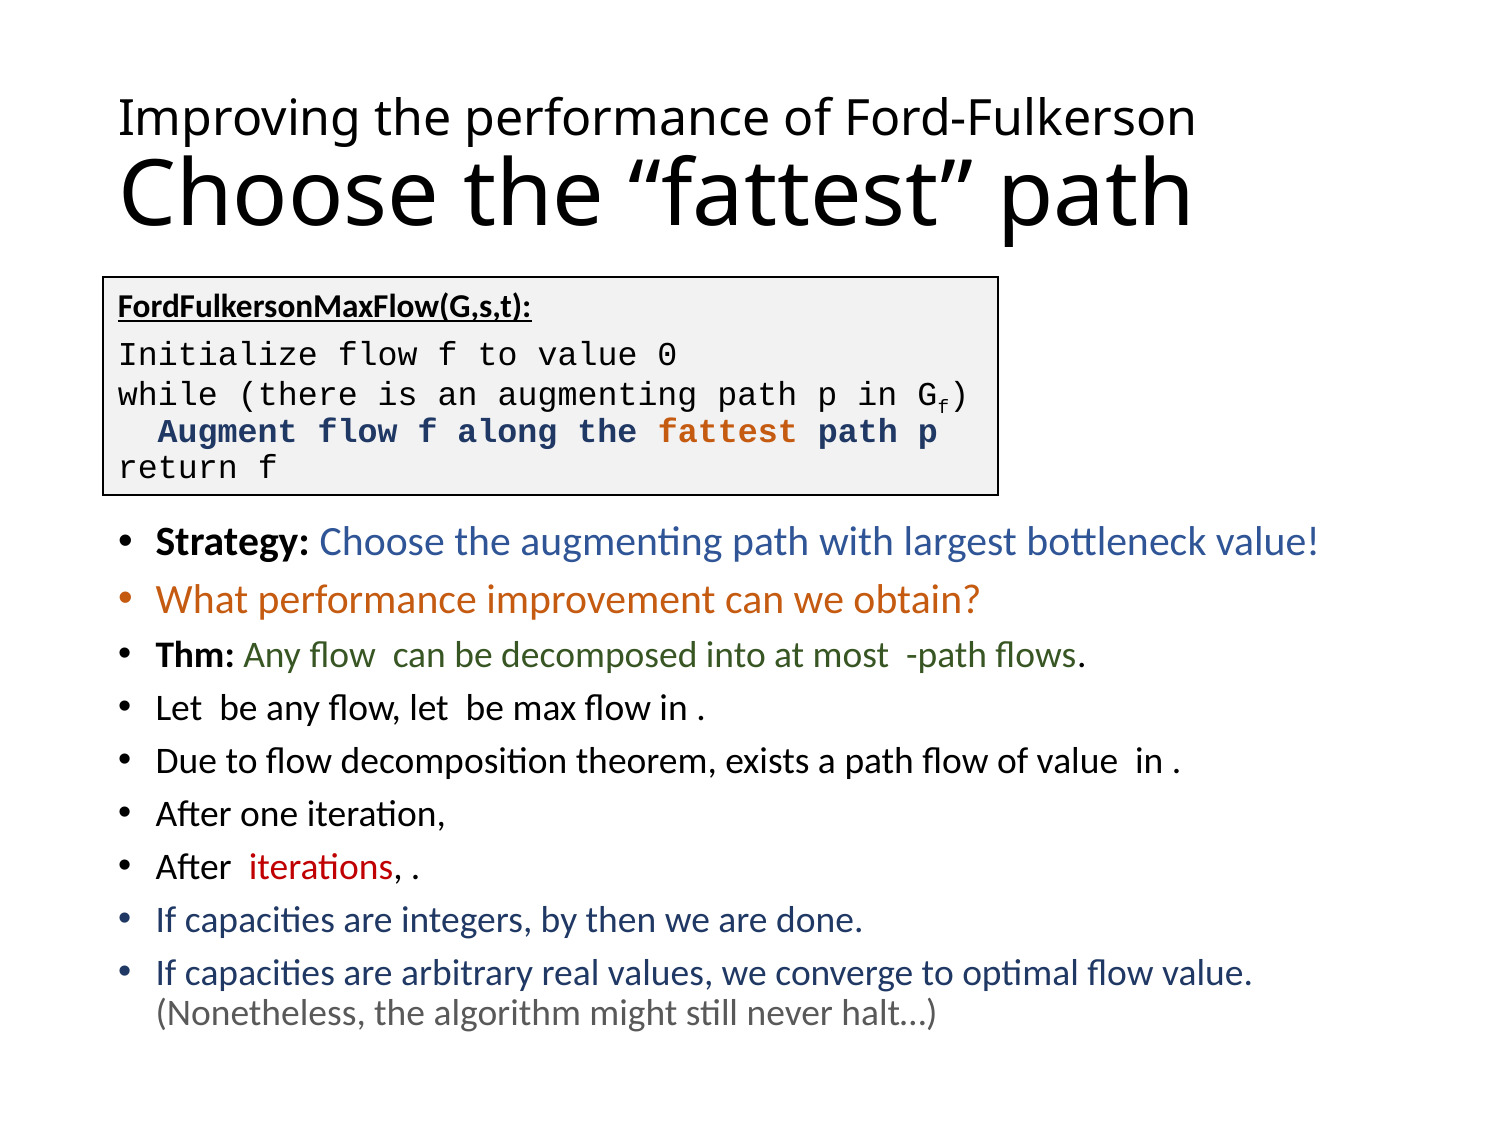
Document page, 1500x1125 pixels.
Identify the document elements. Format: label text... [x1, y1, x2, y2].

text_box FordFulkersonMaxFlow(G,s,t): Initialize flow f to value 0 while (there is an augmenting path p in Gf) Augment flow f along the fattest path p return f [102, 276, 999, 496]
title Improving the performance of Ford-Fulkerson Choose the “fattest” path [103, 59, 1397, 278]
